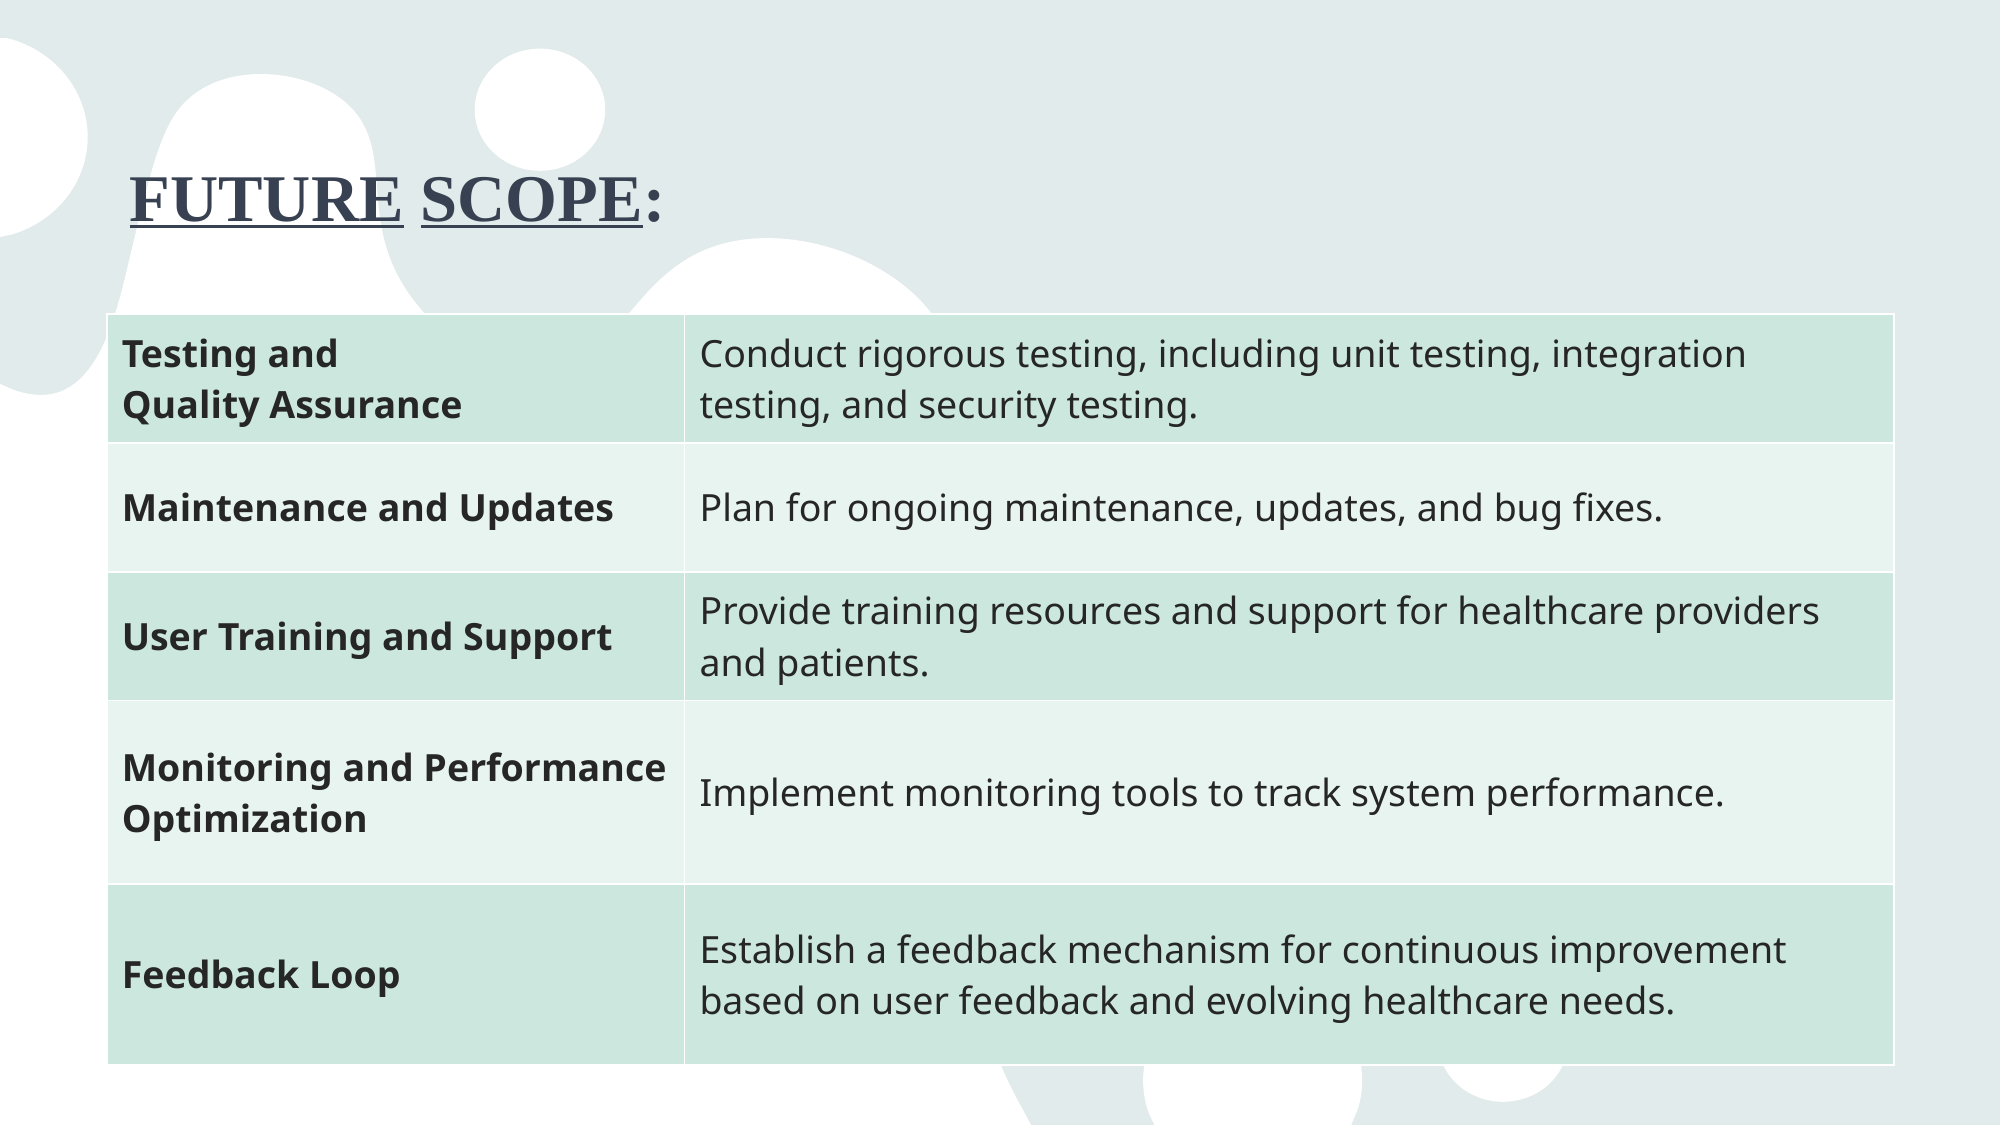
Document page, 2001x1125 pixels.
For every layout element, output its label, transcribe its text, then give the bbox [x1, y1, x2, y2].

table_cell Feedback Loop​ [108, 885, 684, 1064]
table_cell Maintenance and Updates​ [108, 444, 684, 571]
text_box FUTURE SCOPE: [56, 106, 739, 295]
table_cell Establish a feedback mechanism for continuous improvement based on user feedback and evolving healthcare needs.​ [685, 885, 1893, 1064]
table_cell User Training and Support​ [108, 573, 684, 700]
table_cell Monitoring and Performance Optimization​ [108, 701, 684, 883]
table_cell Plan for ongoing maintenance, updates, and bug fixes.​ [685, 444, 1893, 571]
table_cell Provide training resources and support for healthcare providers and patients.​ [685, 573, 1893, 700]
table_header Conduct rigorous testing, including unit testing, integration testing, and security testing.​ [685, 315, 1893, 442]
table_header Testing and Quality Assurance​ [108, 315, 684, 442]
table_cell Implement monitoring tools to track system performance.​ [685, 701, 1893, 883]
